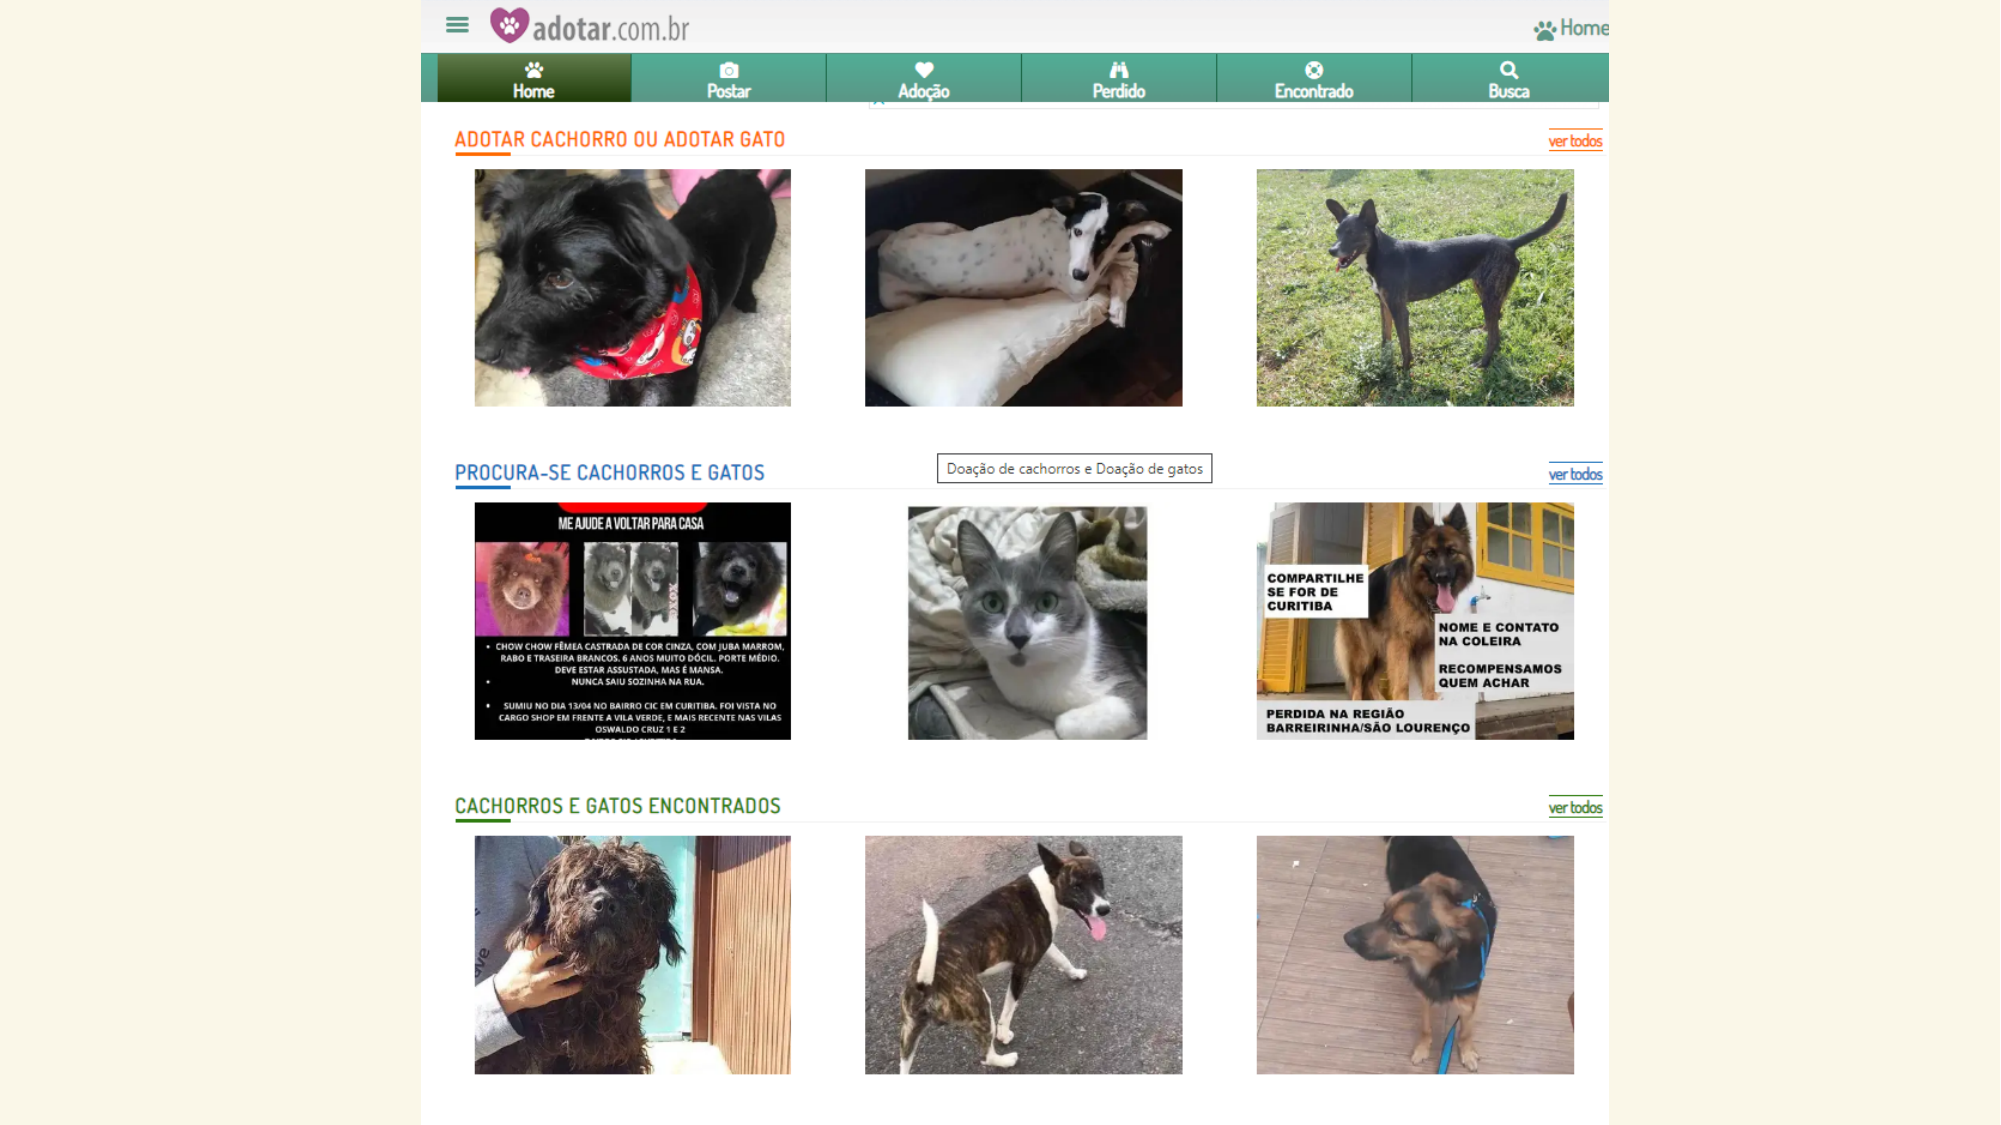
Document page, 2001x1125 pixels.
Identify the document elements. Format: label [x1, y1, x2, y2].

picture [421, 0, 1609, 1125]
